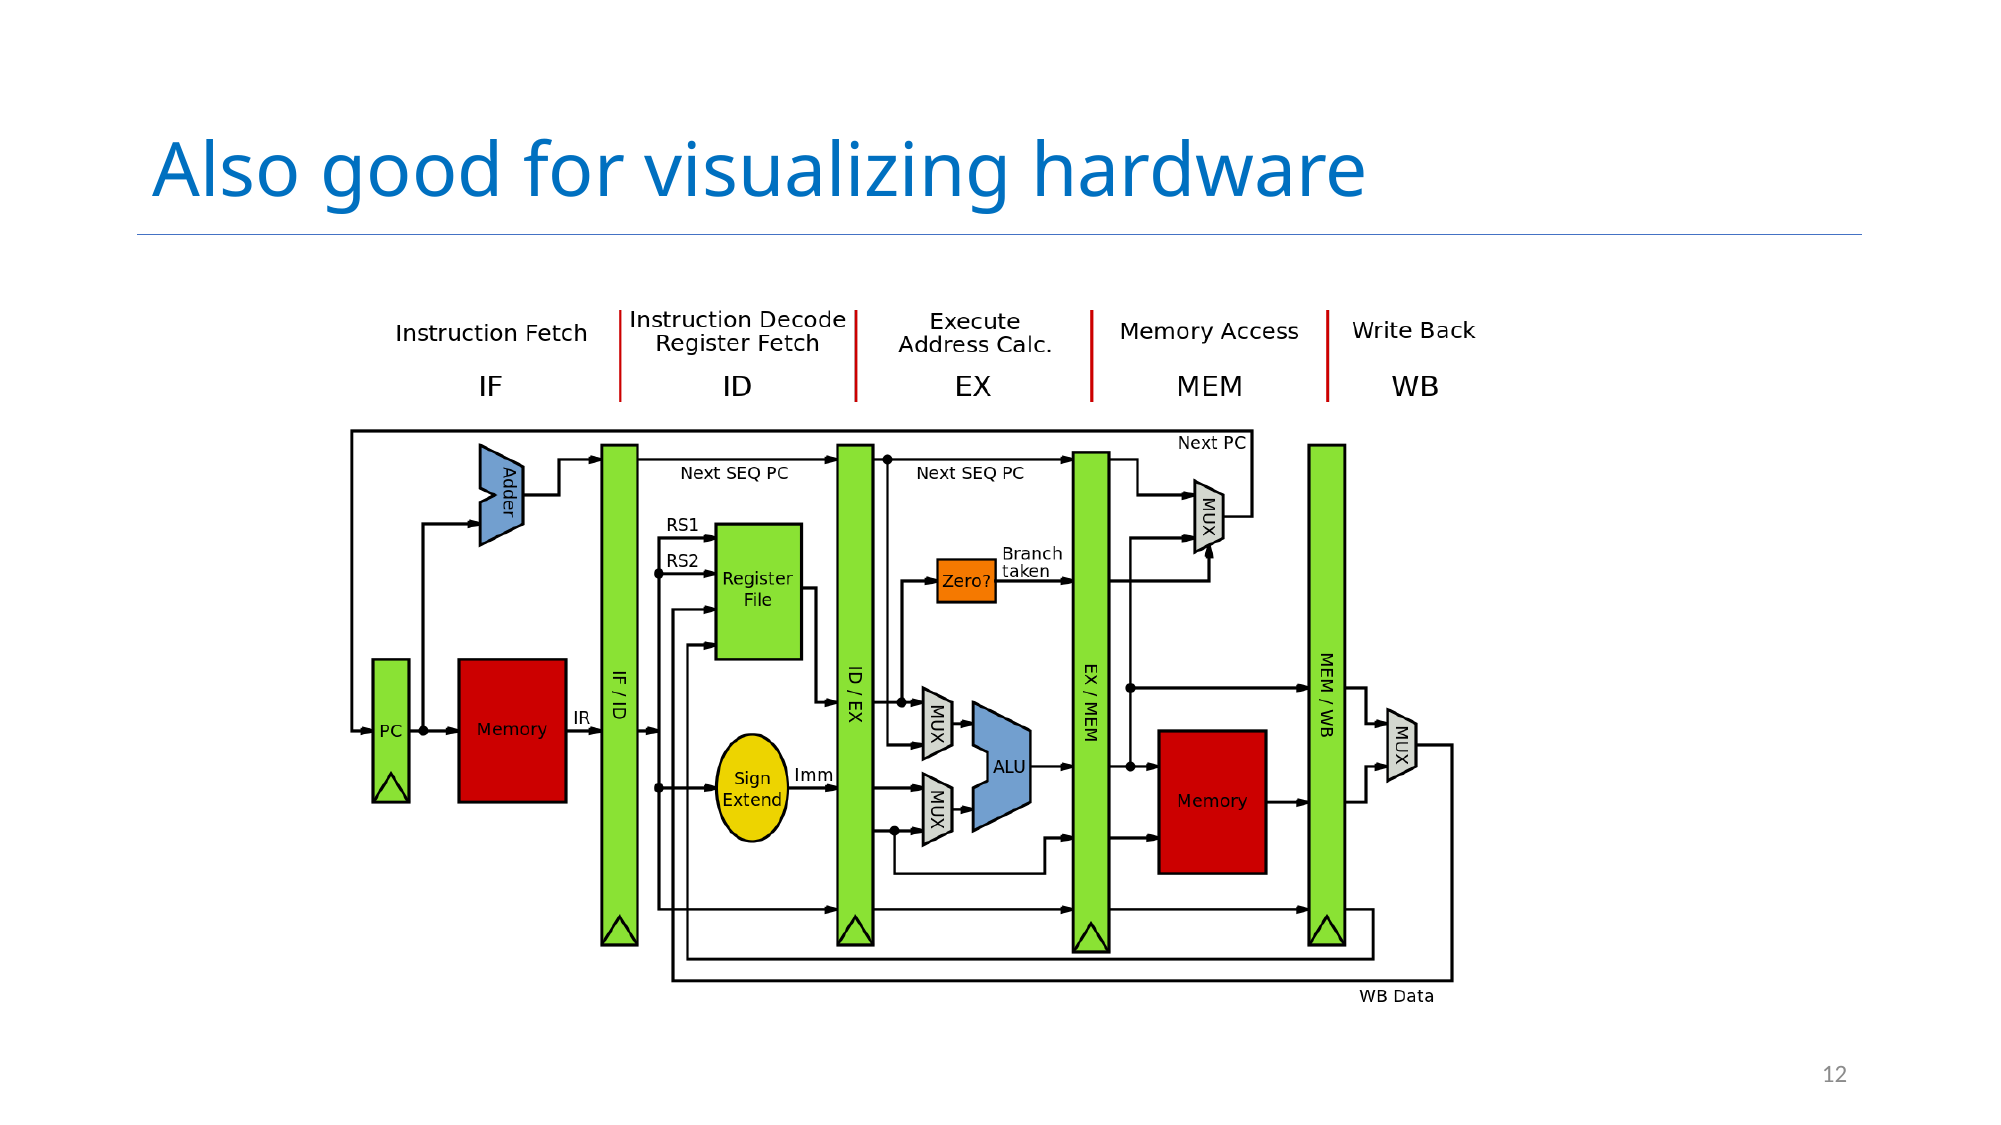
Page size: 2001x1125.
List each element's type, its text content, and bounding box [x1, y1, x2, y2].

title Also good for visualizing hardware [137, 3, 1863, 221]
slide_number 12 [1412, 1042, 1863, 1103]
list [337, 302, 1480, 1016]
